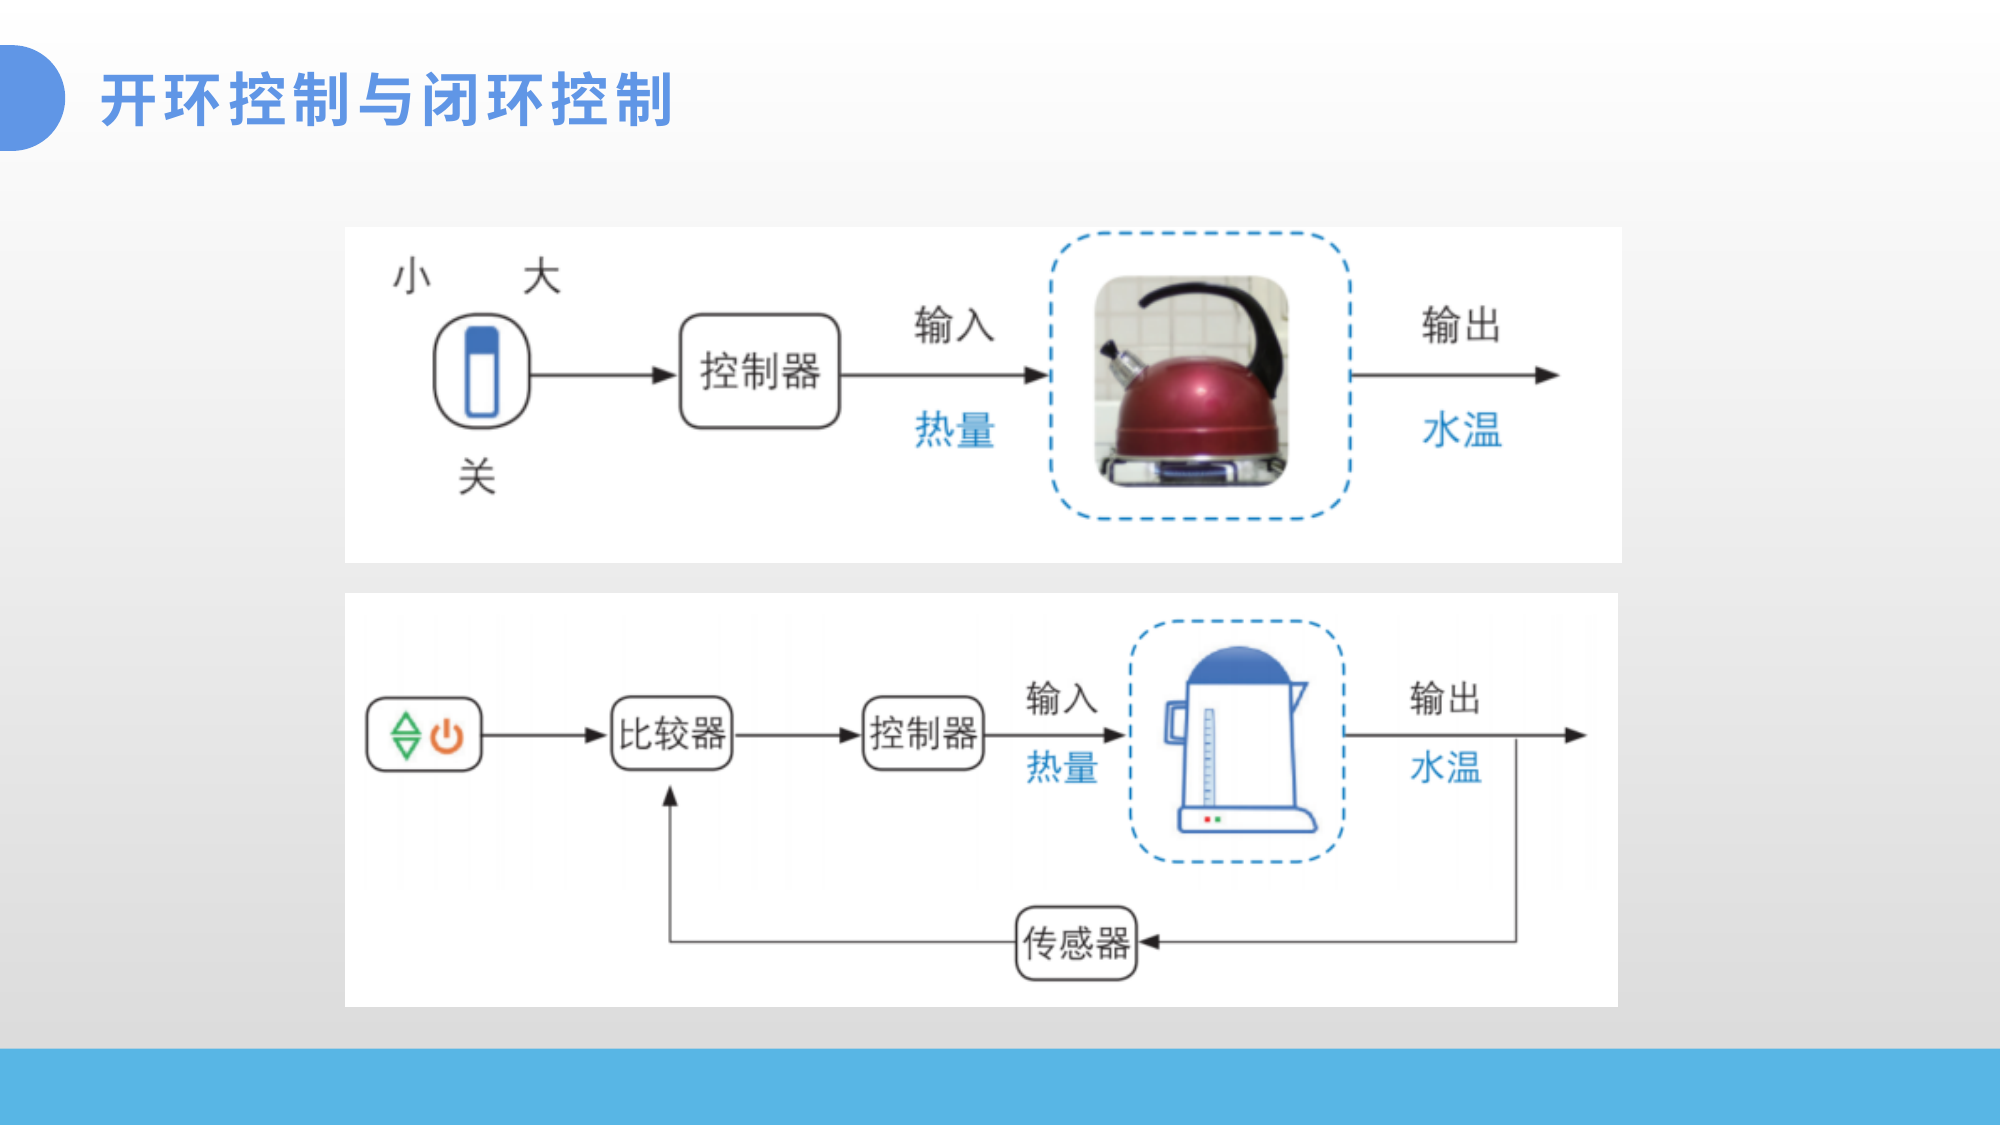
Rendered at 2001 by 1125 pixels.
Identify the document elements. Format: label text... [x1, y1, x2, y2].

picture [345, 593, 1618, 1007]
title 开环控制与闭环控制 [84, 45, 1901, 151]
picture [345, 226, 1622, 563]
